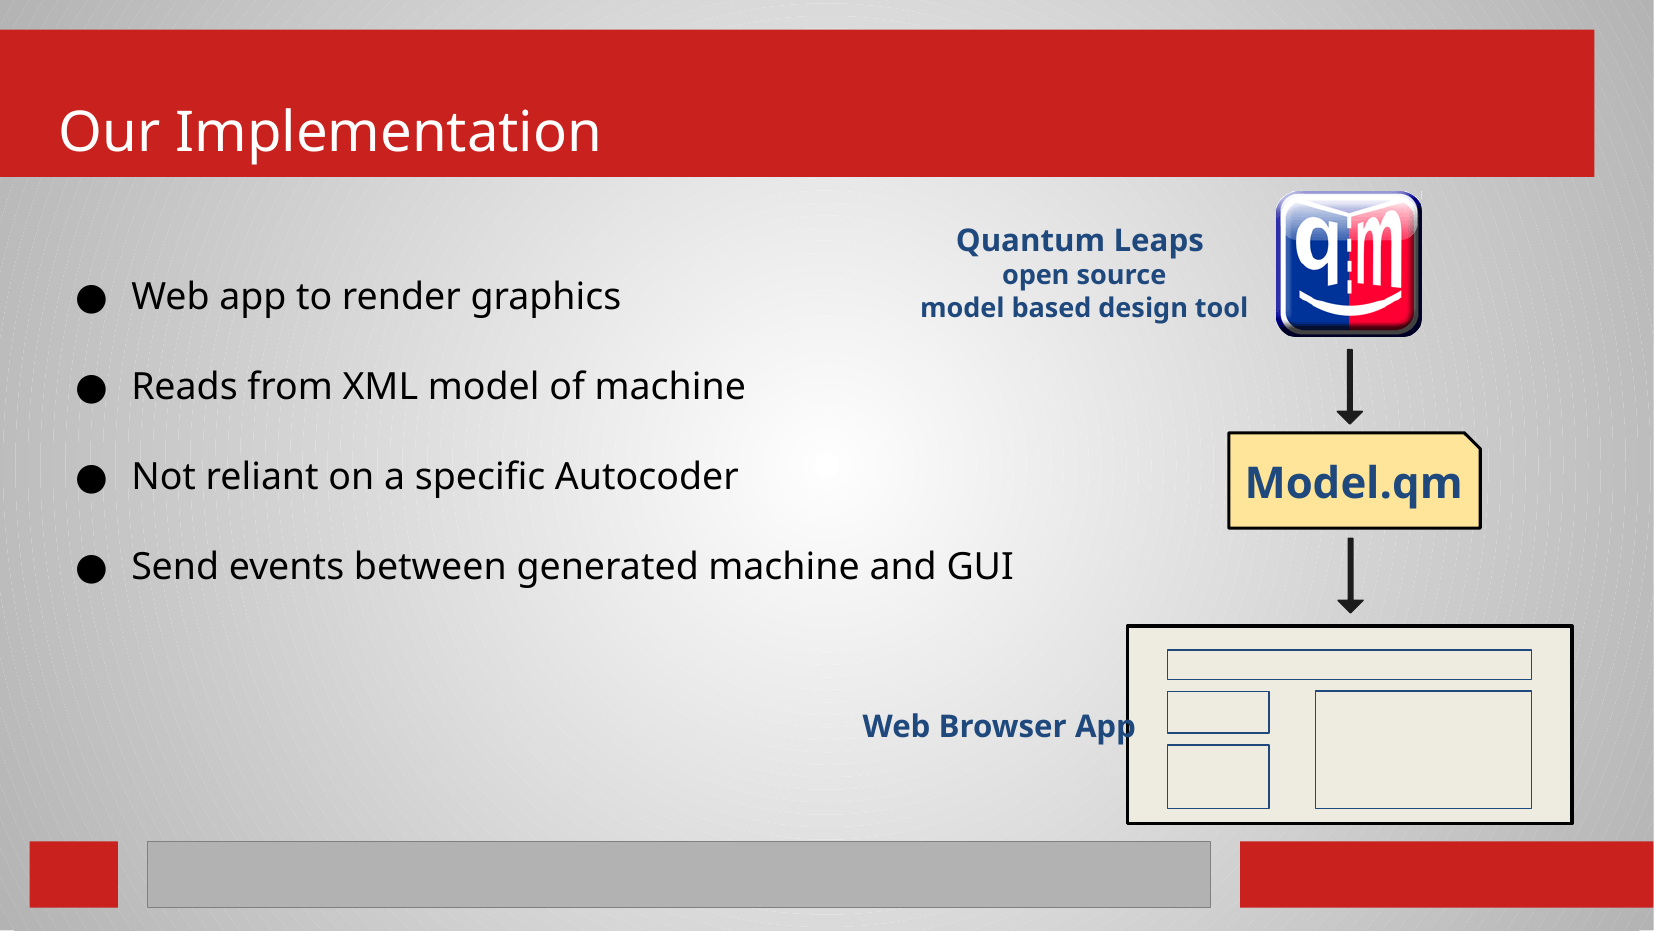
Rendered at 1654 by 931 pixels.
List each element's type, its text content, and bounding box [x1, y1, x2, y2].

text_box [1127, 626, 1572, 824]
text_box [1228, 432, 1482, 529]
text_box [1167, 745, 1269, 809]
picture [1276, 190, 1423, 337]
text_box [1167, 691, 1269, 734]
text_box Quantum Leaps open source model based design tool [867, 205, 1271, 338]
text_box Web Browser App [847, 690, 1165, 759]
text_box [1315, 690, 1532, 809]
text_box Web app to render graphics Reads from XML model of machine Not reliant on a specific Autocoder Send events between generated machine and GUI [41, 212, 1083, 603]
text_box Our Implementation [59, 44, 1595, 163]
text_box [1167, 650, 1532, 680]
text_box [1338, 538, 1364, 613]
text_box [1337, 349, 1363, 424]
